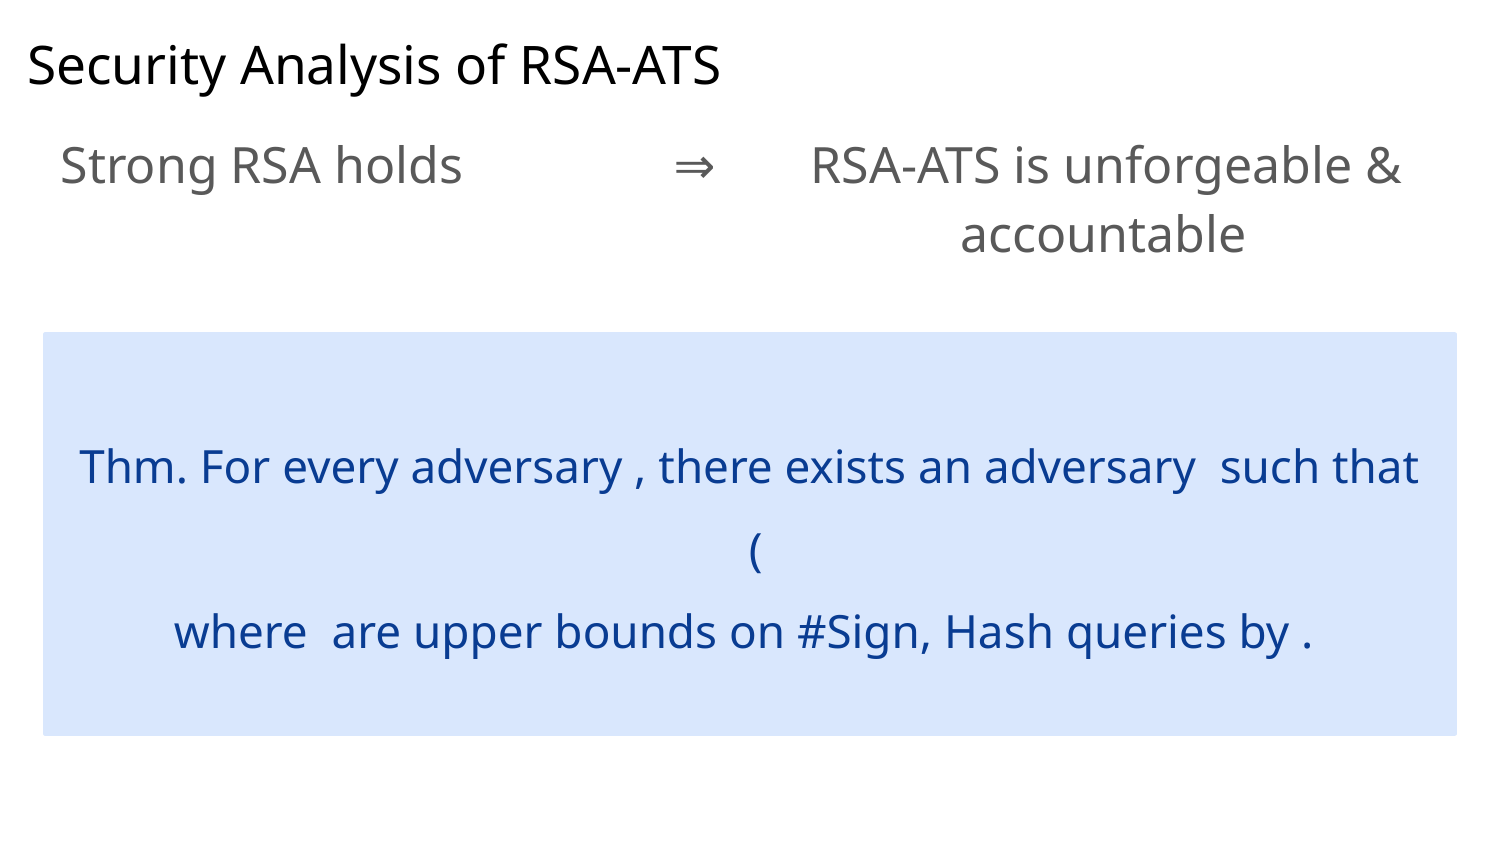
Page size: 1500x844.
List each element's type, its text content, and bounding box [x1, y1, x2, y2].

title Security Analysis of RSA-ATS [12, 16, 1411, 111]
list Strong RSA holds ⇒ RSA-ATS is unforgeable & accountable [26, 110, 1470, 752]
